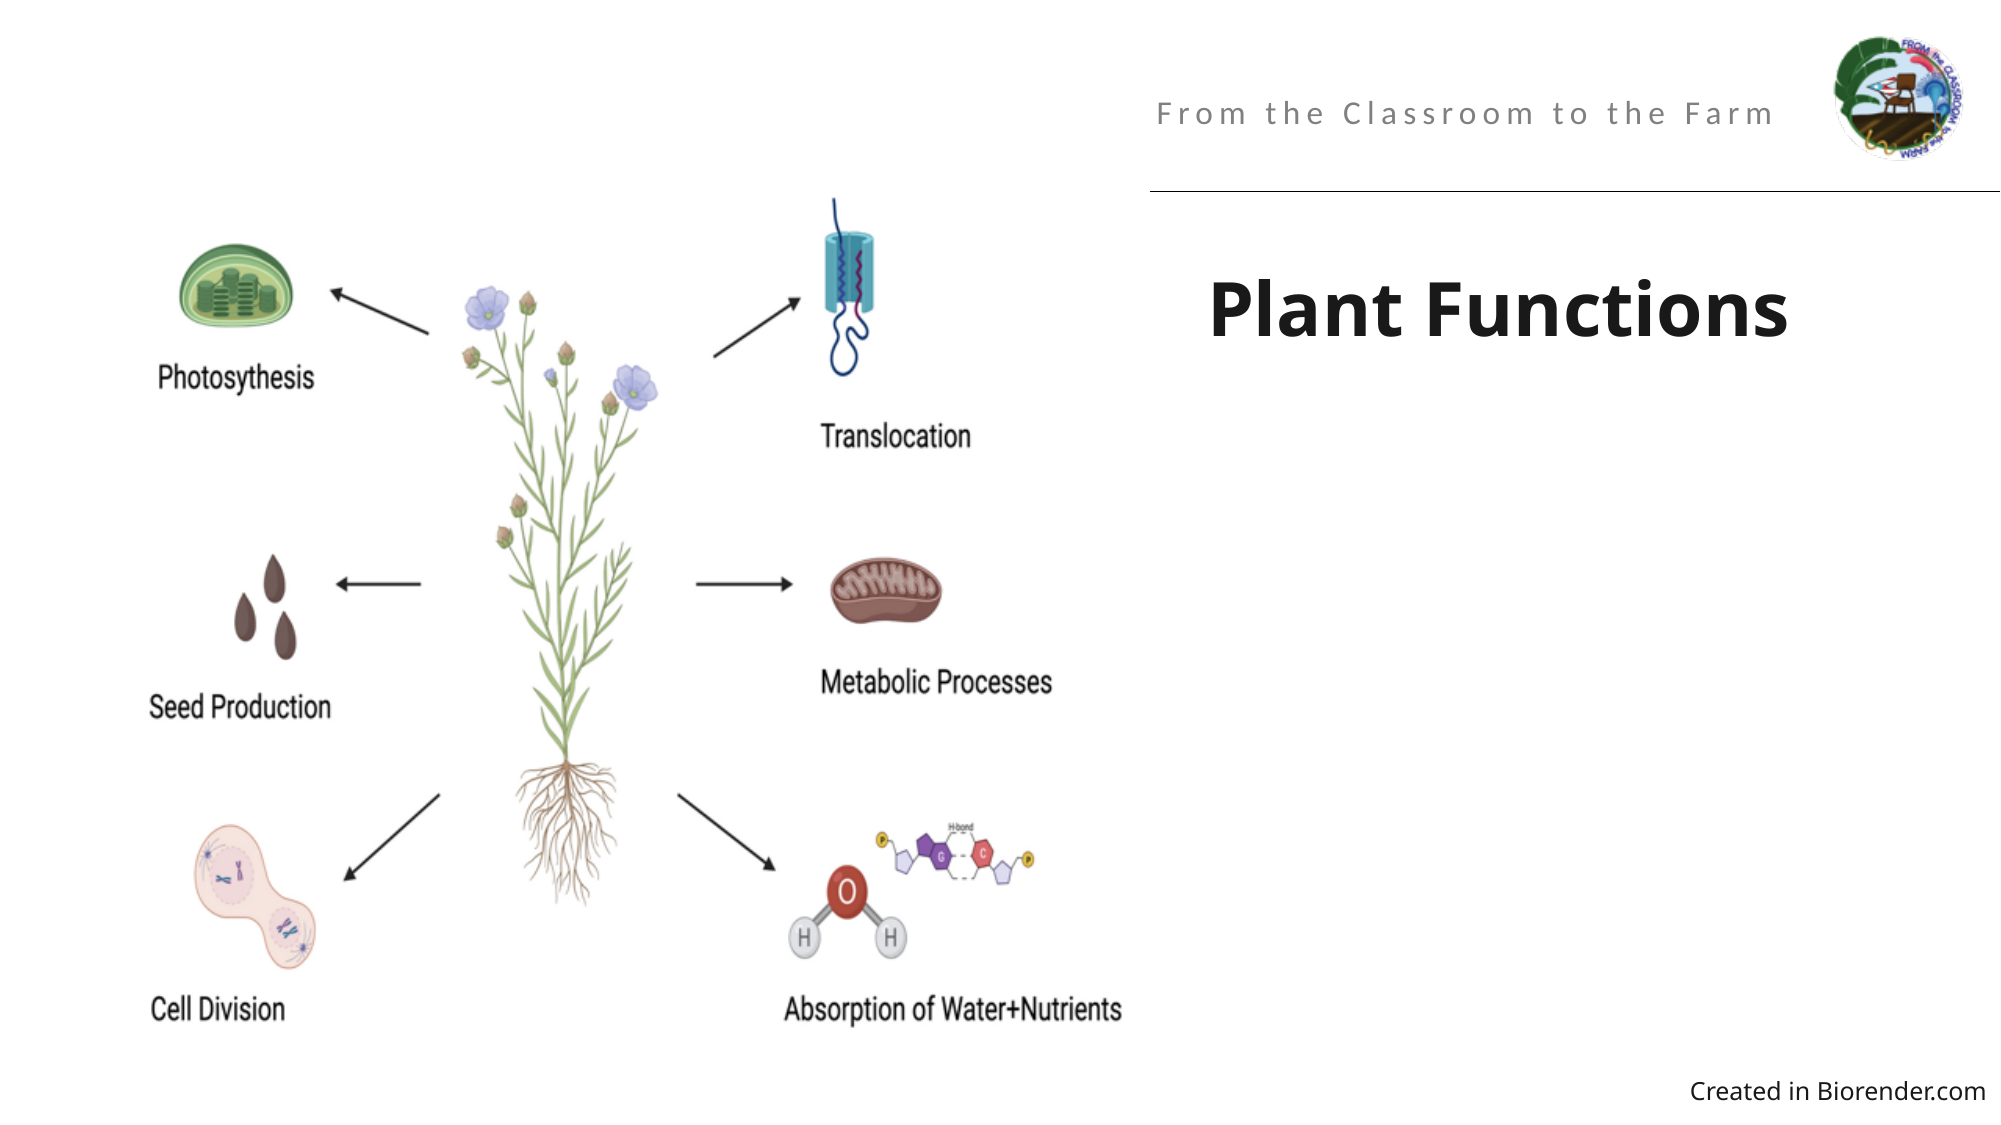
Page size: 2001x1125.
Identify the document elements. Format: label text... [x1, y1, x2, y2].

picture [39, 181, 1150, 1064]
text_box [1060, 21, 2000, 192]
text_box Plant Functions [1150, 253, 2000, 359]
text_box Created in Biorender.com [1488, 1063, 2000, 1106]
